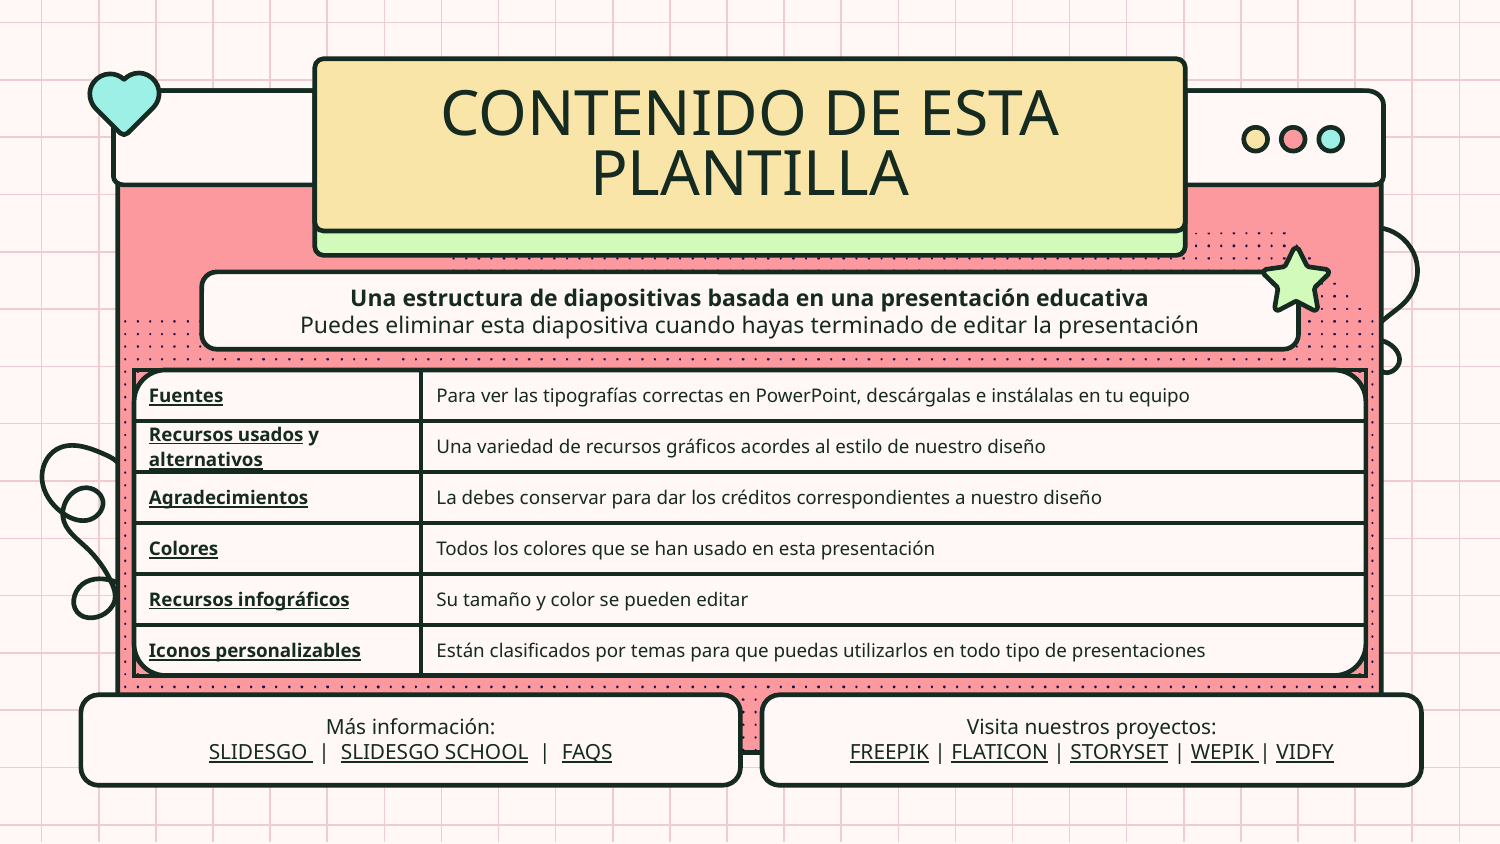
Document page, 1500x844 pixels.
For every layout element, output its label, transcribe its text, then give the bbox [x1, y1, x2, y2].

picture [115, 211, 1379, 756]
table_cell Todos los colores que se han usado en esta presentación [423, 525, 1364, 572]
table_cell Están clasificados por temas para que puedas utilizarlos en todo tipo de presentaciones [423, 627, 1364, 674]
table_header Para ver las tipografías correctas en PowerPoint, descárgalas e instálalas en tu equipo [423, 372, 1364, 419]
text_box Visita nuestros proyectos: FREEPIK | FLATICON | STORYSET | WEPIK | VIDFY [761, 694, 1422, 786]
table_cell Colores [136, 525, 419, 572]
text_box Una estructura de diapositivas basada en una presentación educativa Puedes eliminar esta diapositiva cuando hayas terminado de editar la presentación [201, 271, 1299, 350]
table_header Fuentes [136, 372, 419, 419]
table_cell Una variedad de recursos gráficos acordes al estilo de nuestro diseño [423, 423, 1364, 470]
table_cell Recursos infográficos [136, 576, 419, 623]
text_box [1263, 247, 1329, 311]
table_cell Su tamaño y color se pueden editar [423, 576, 1364, 623]
table_cell Recursos usados y alternativos [136, 423, 419, 470]
table_cell Agradecimientos [136, 474, 419, 521]
table_cell Iconos personalizables [136, 627, 419, 674]
table_cell La debes conservar para dar los créditos correspondientes a nuestro diseño [423, 474, 1364, 521]
text_box Más información: SLIDESGO | SLIDESGO SCHOOL | FAQS [80, 694, 741, 786]
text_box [314, 58, 1186, 256]
